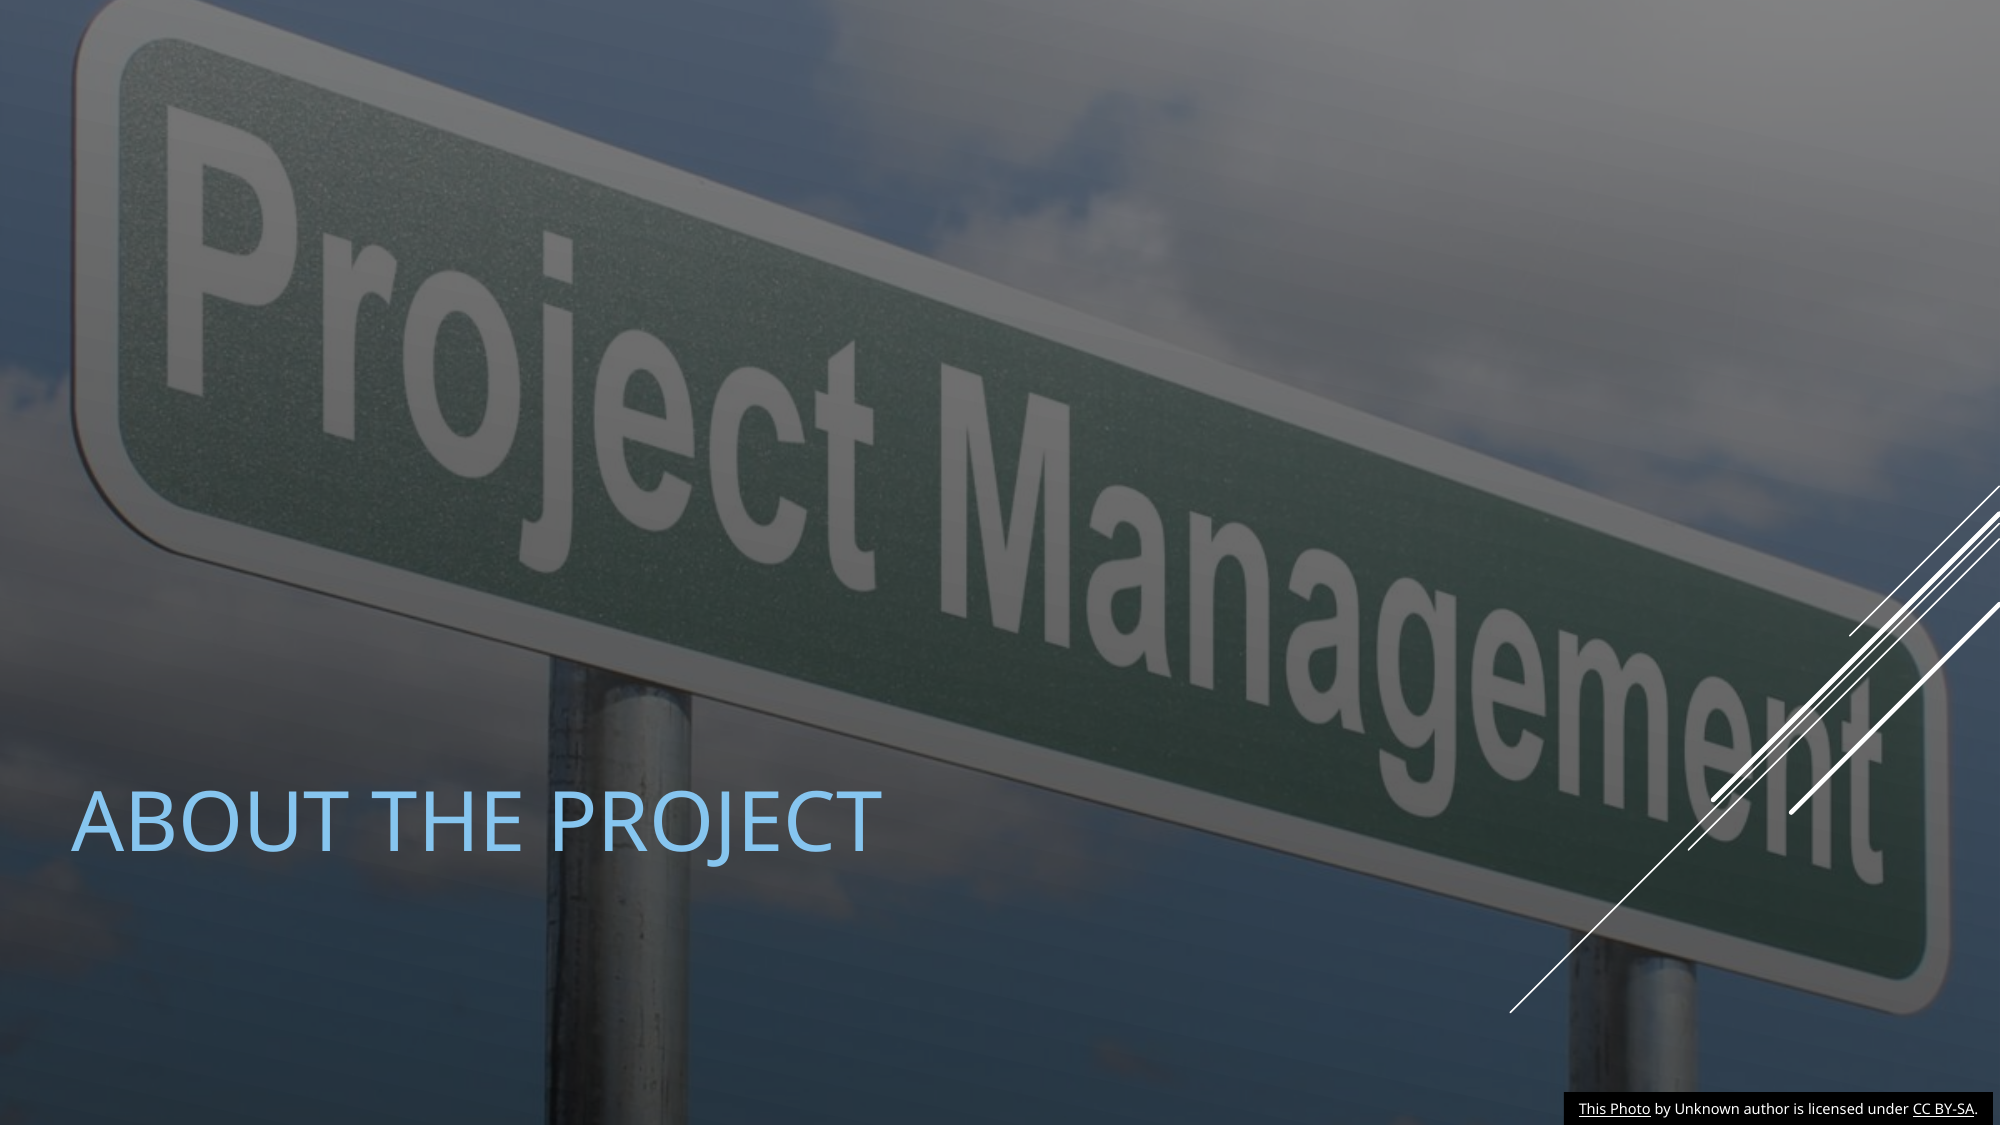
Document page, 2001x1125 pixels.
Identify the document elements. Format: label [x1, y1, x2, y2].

text_box [1510, 485, 2000, 1013]
picture [0, 0, 2000, 1125]
